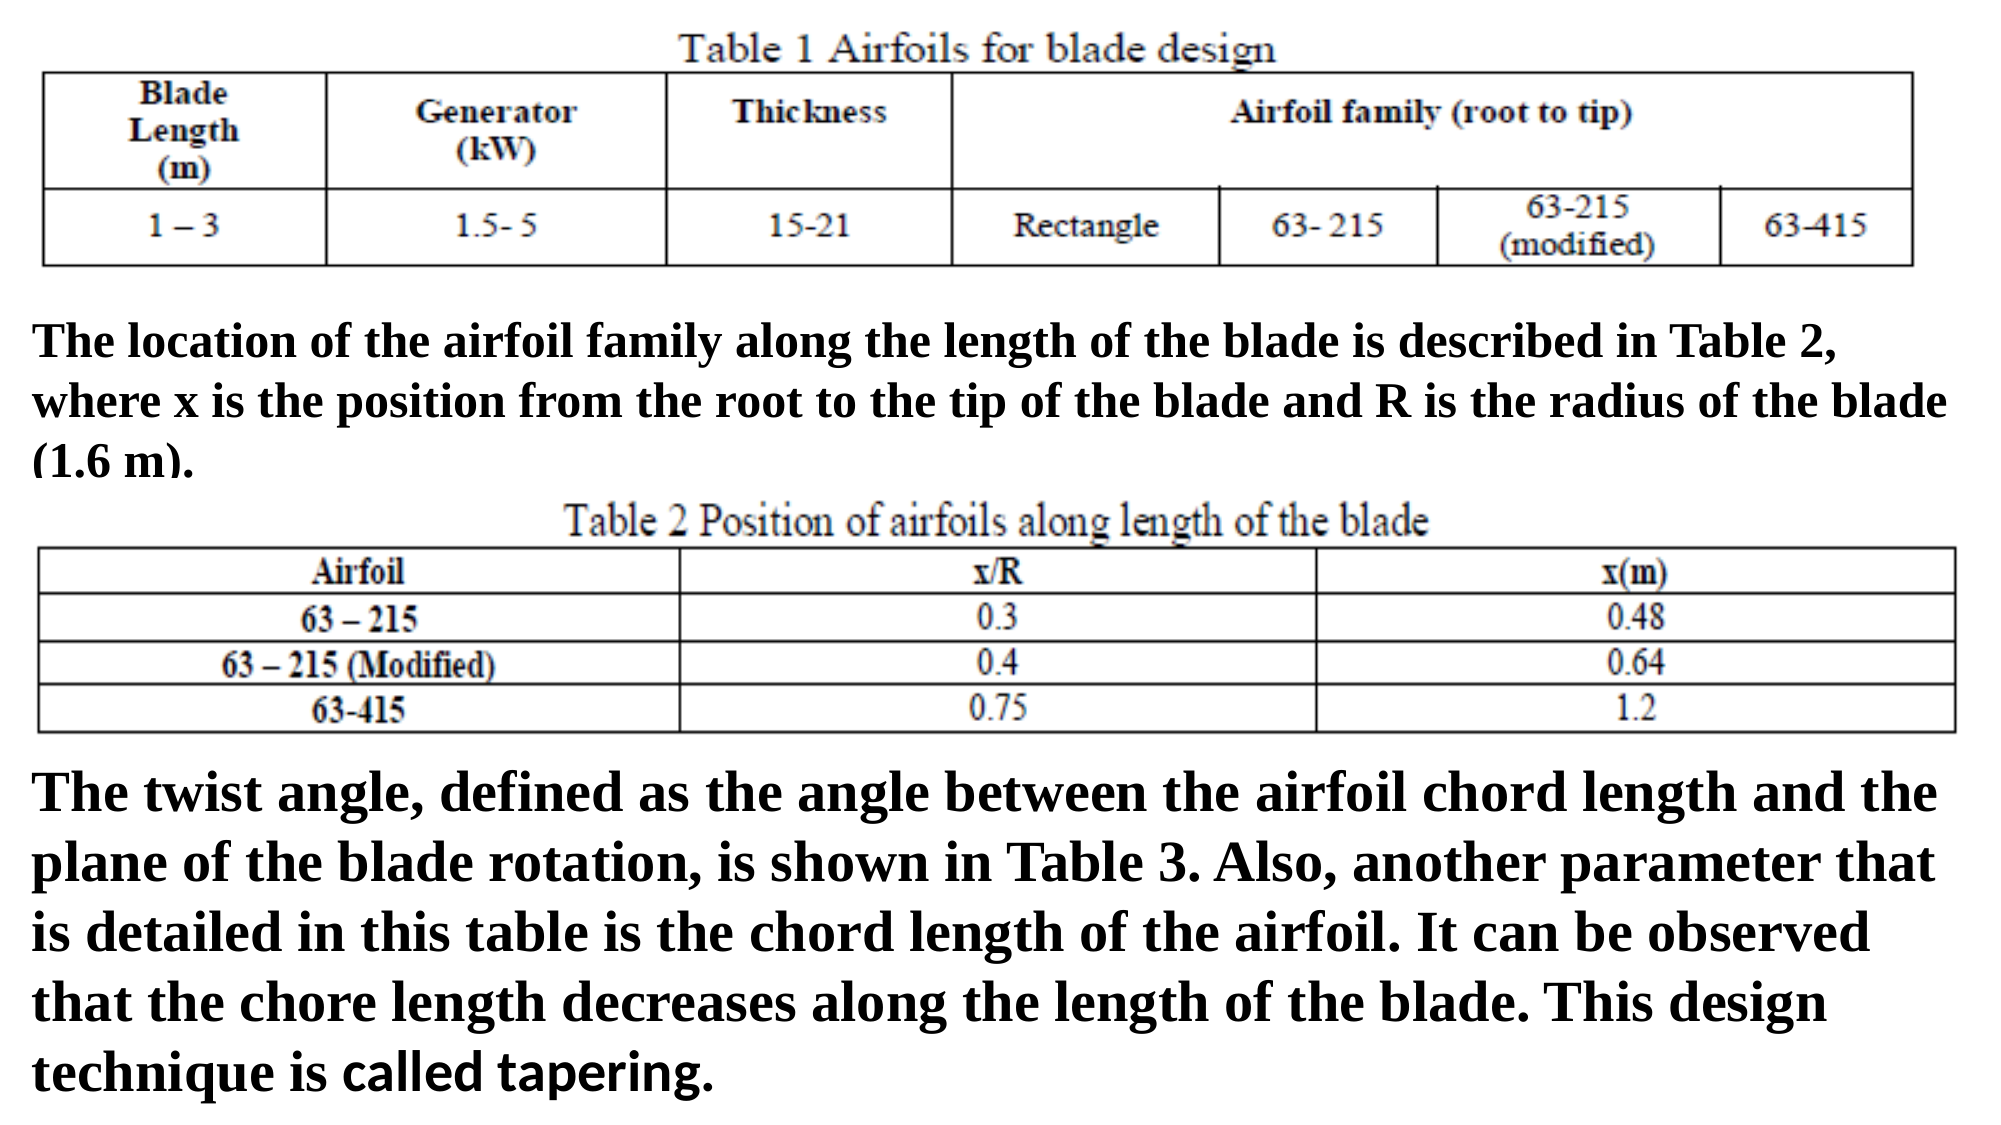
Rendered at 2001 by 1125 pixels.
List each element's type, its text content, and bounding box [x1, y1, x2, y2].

text_box The location of the airfoil family along the length of the blade is described in Table 2, where x is the position from the root to the tip of the blade and R is the radius of the blade (1.6 m). [17, 300, 1974, 478]
picture [17, 14, 1974, 283]
picture [17, 478, 1974, 774]
text_box The twist angle, defined as the angle between the airfoil chord length and the plane of the blade rotation, is shown in Table 3. Also, another parameter that is detailed in this table is the chord length of the airfoil. It can be observed that the chore length decreases along the length of the blade. This design technique is called tapering. [17, 774, 1974, 1111]
